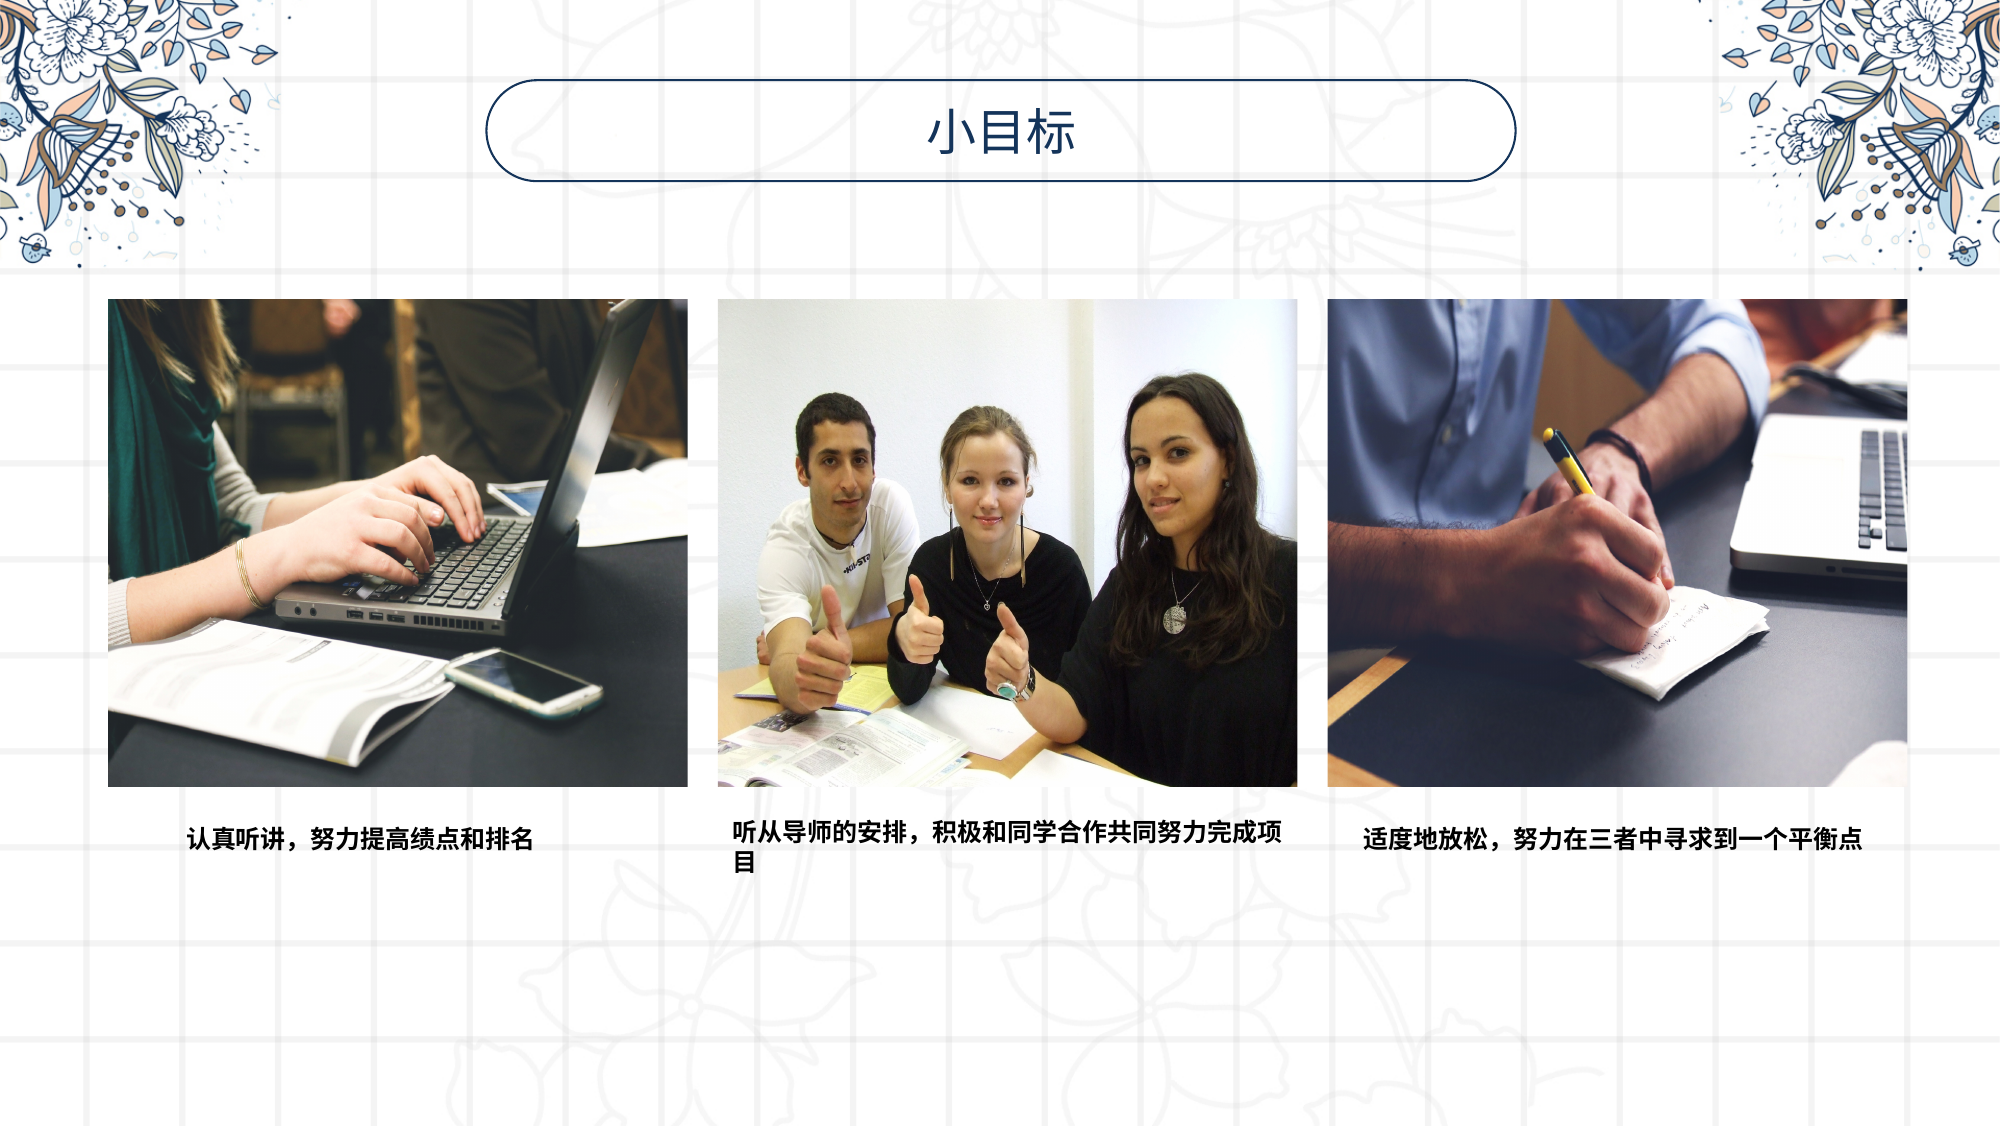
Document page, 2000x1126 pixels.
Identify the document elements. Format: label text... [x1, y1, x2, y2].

text_box [1326, 298, 1909, 789]
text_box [428, 79, 1574, 182]
text_box 适度地放松，努力在三者中寻求到一个平衡点 [1348, 816, 1908, 862]
text_box [716, 298, 1300, 789]
text_box 听从导师的安排，积极和同学合作共同努力完成项目 [717, 808, 1299, 884]
picture [0, 0, 2000, 1126]
text_box 认真听讲，努力提高绩点和排名 [171, 816, 625, 862]
text_box [106, 298, 690, 789]
